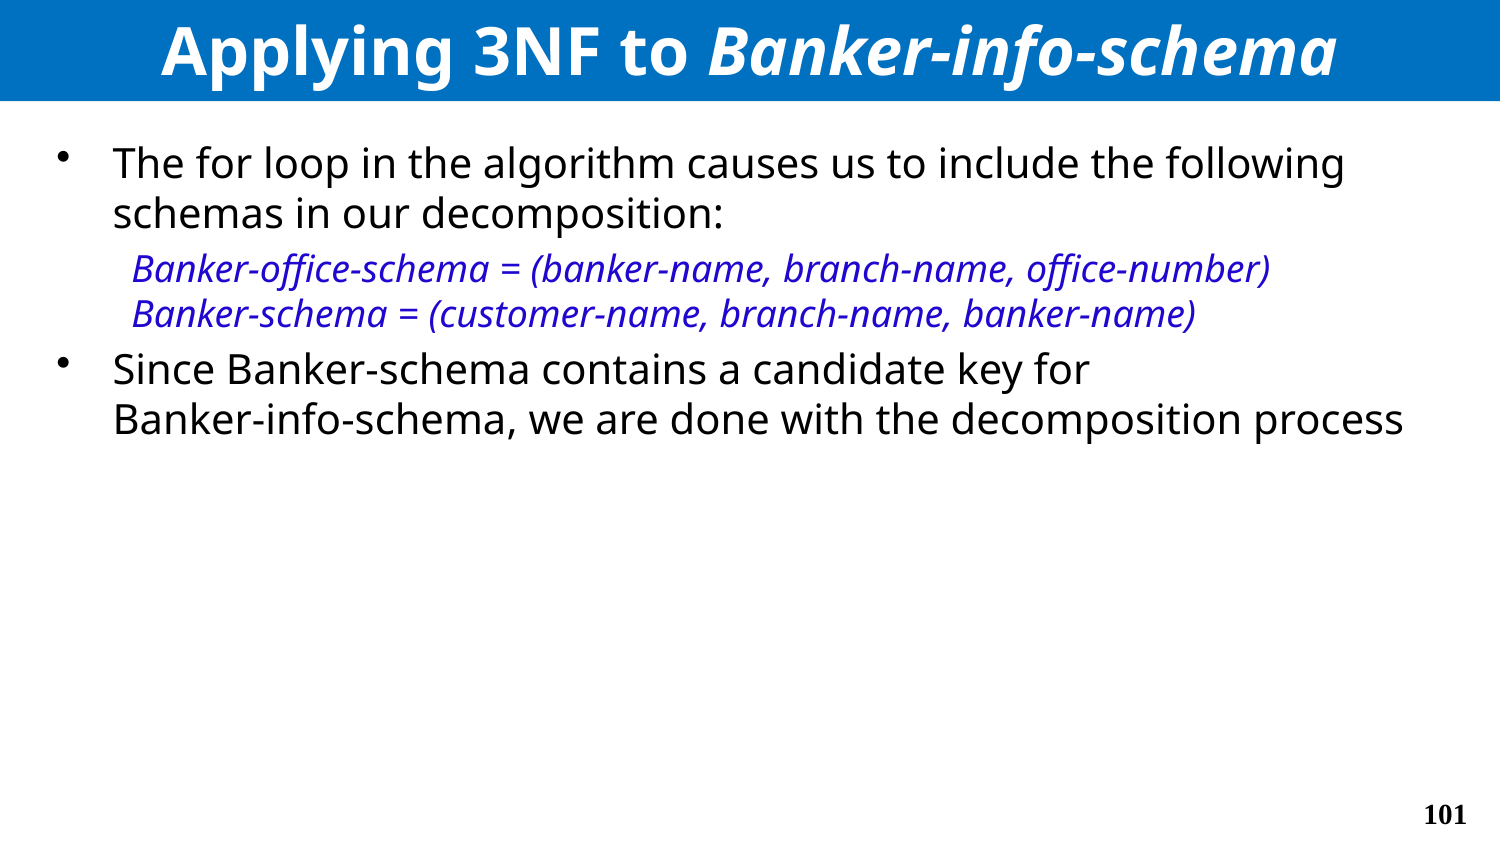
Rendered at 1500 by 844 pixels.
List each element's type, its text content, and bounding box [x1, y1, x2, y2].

title Applying 3NF to Banker-info-schema [0, 0, 1500, 102]
list The for loop in the algorithm causes us to include the following schemas in our decomposition: Banker-office-schema = (banker-name, branch-name, office-number) Banker-schema = (customer-name, branch-name, banker-name) Since Banker-schema contains a candidate key for Banker-info-schema, we are done with the decomposition process [41, 129, 1483, 754]
